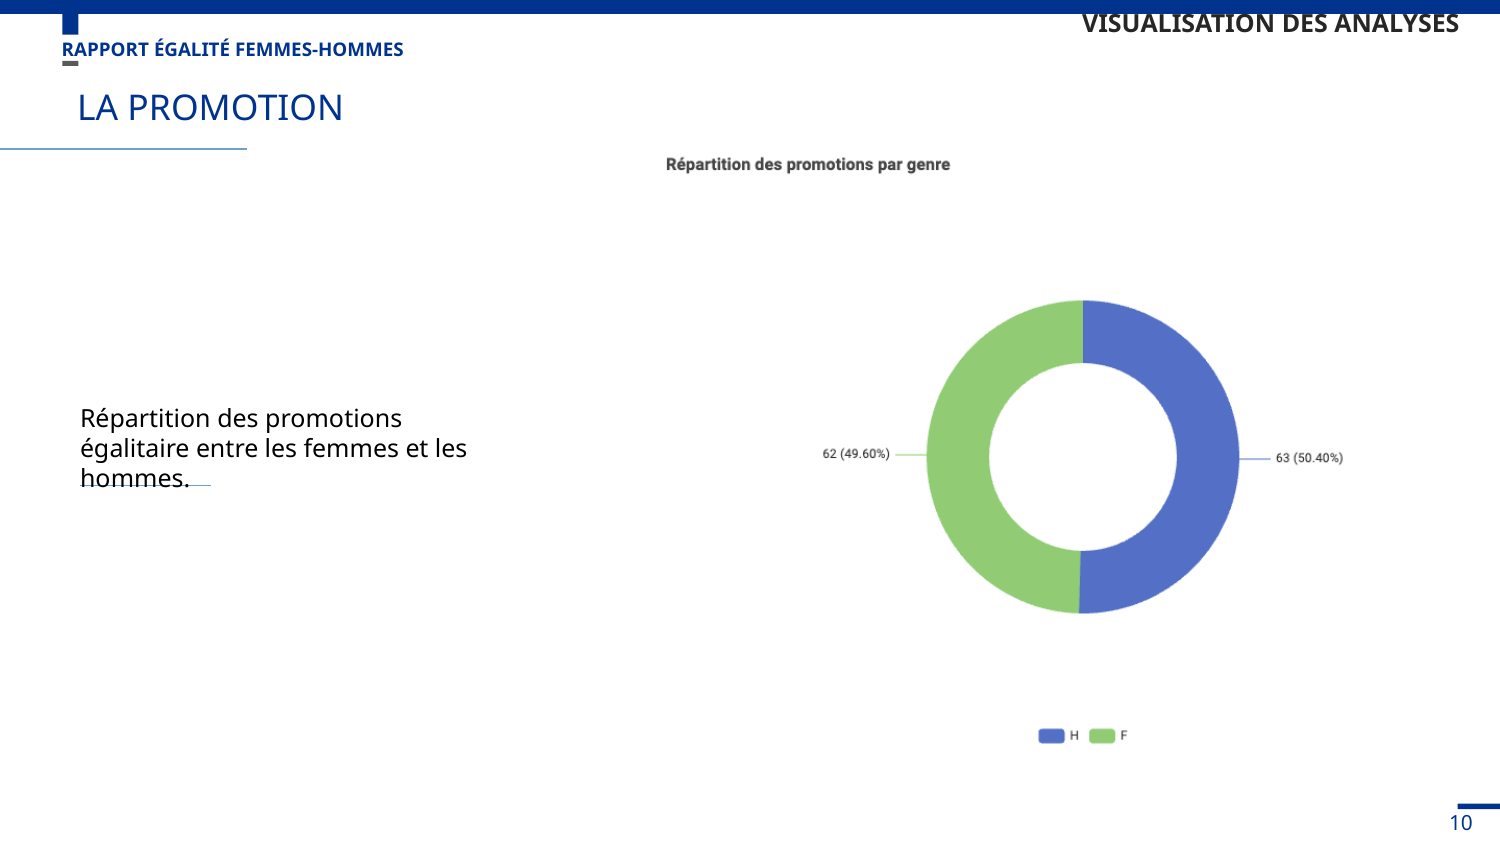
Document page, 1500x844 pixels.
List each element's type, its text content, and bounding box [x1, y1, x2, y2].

text_box Répartition des promotions égalitaire entre les femmes et les hommes. [65, 395, 525, 500]
text_box VISUALISATION DES ANALYSES [1070, 1, 1500, 82]
text_box LA PROMOTION [65, 78, 888, 127]
text_box RAPPORT ÉGALITÉ FEMMES-HOMMES [49, 31, 673, 70]
picture [666, 144, 1500, 770]
